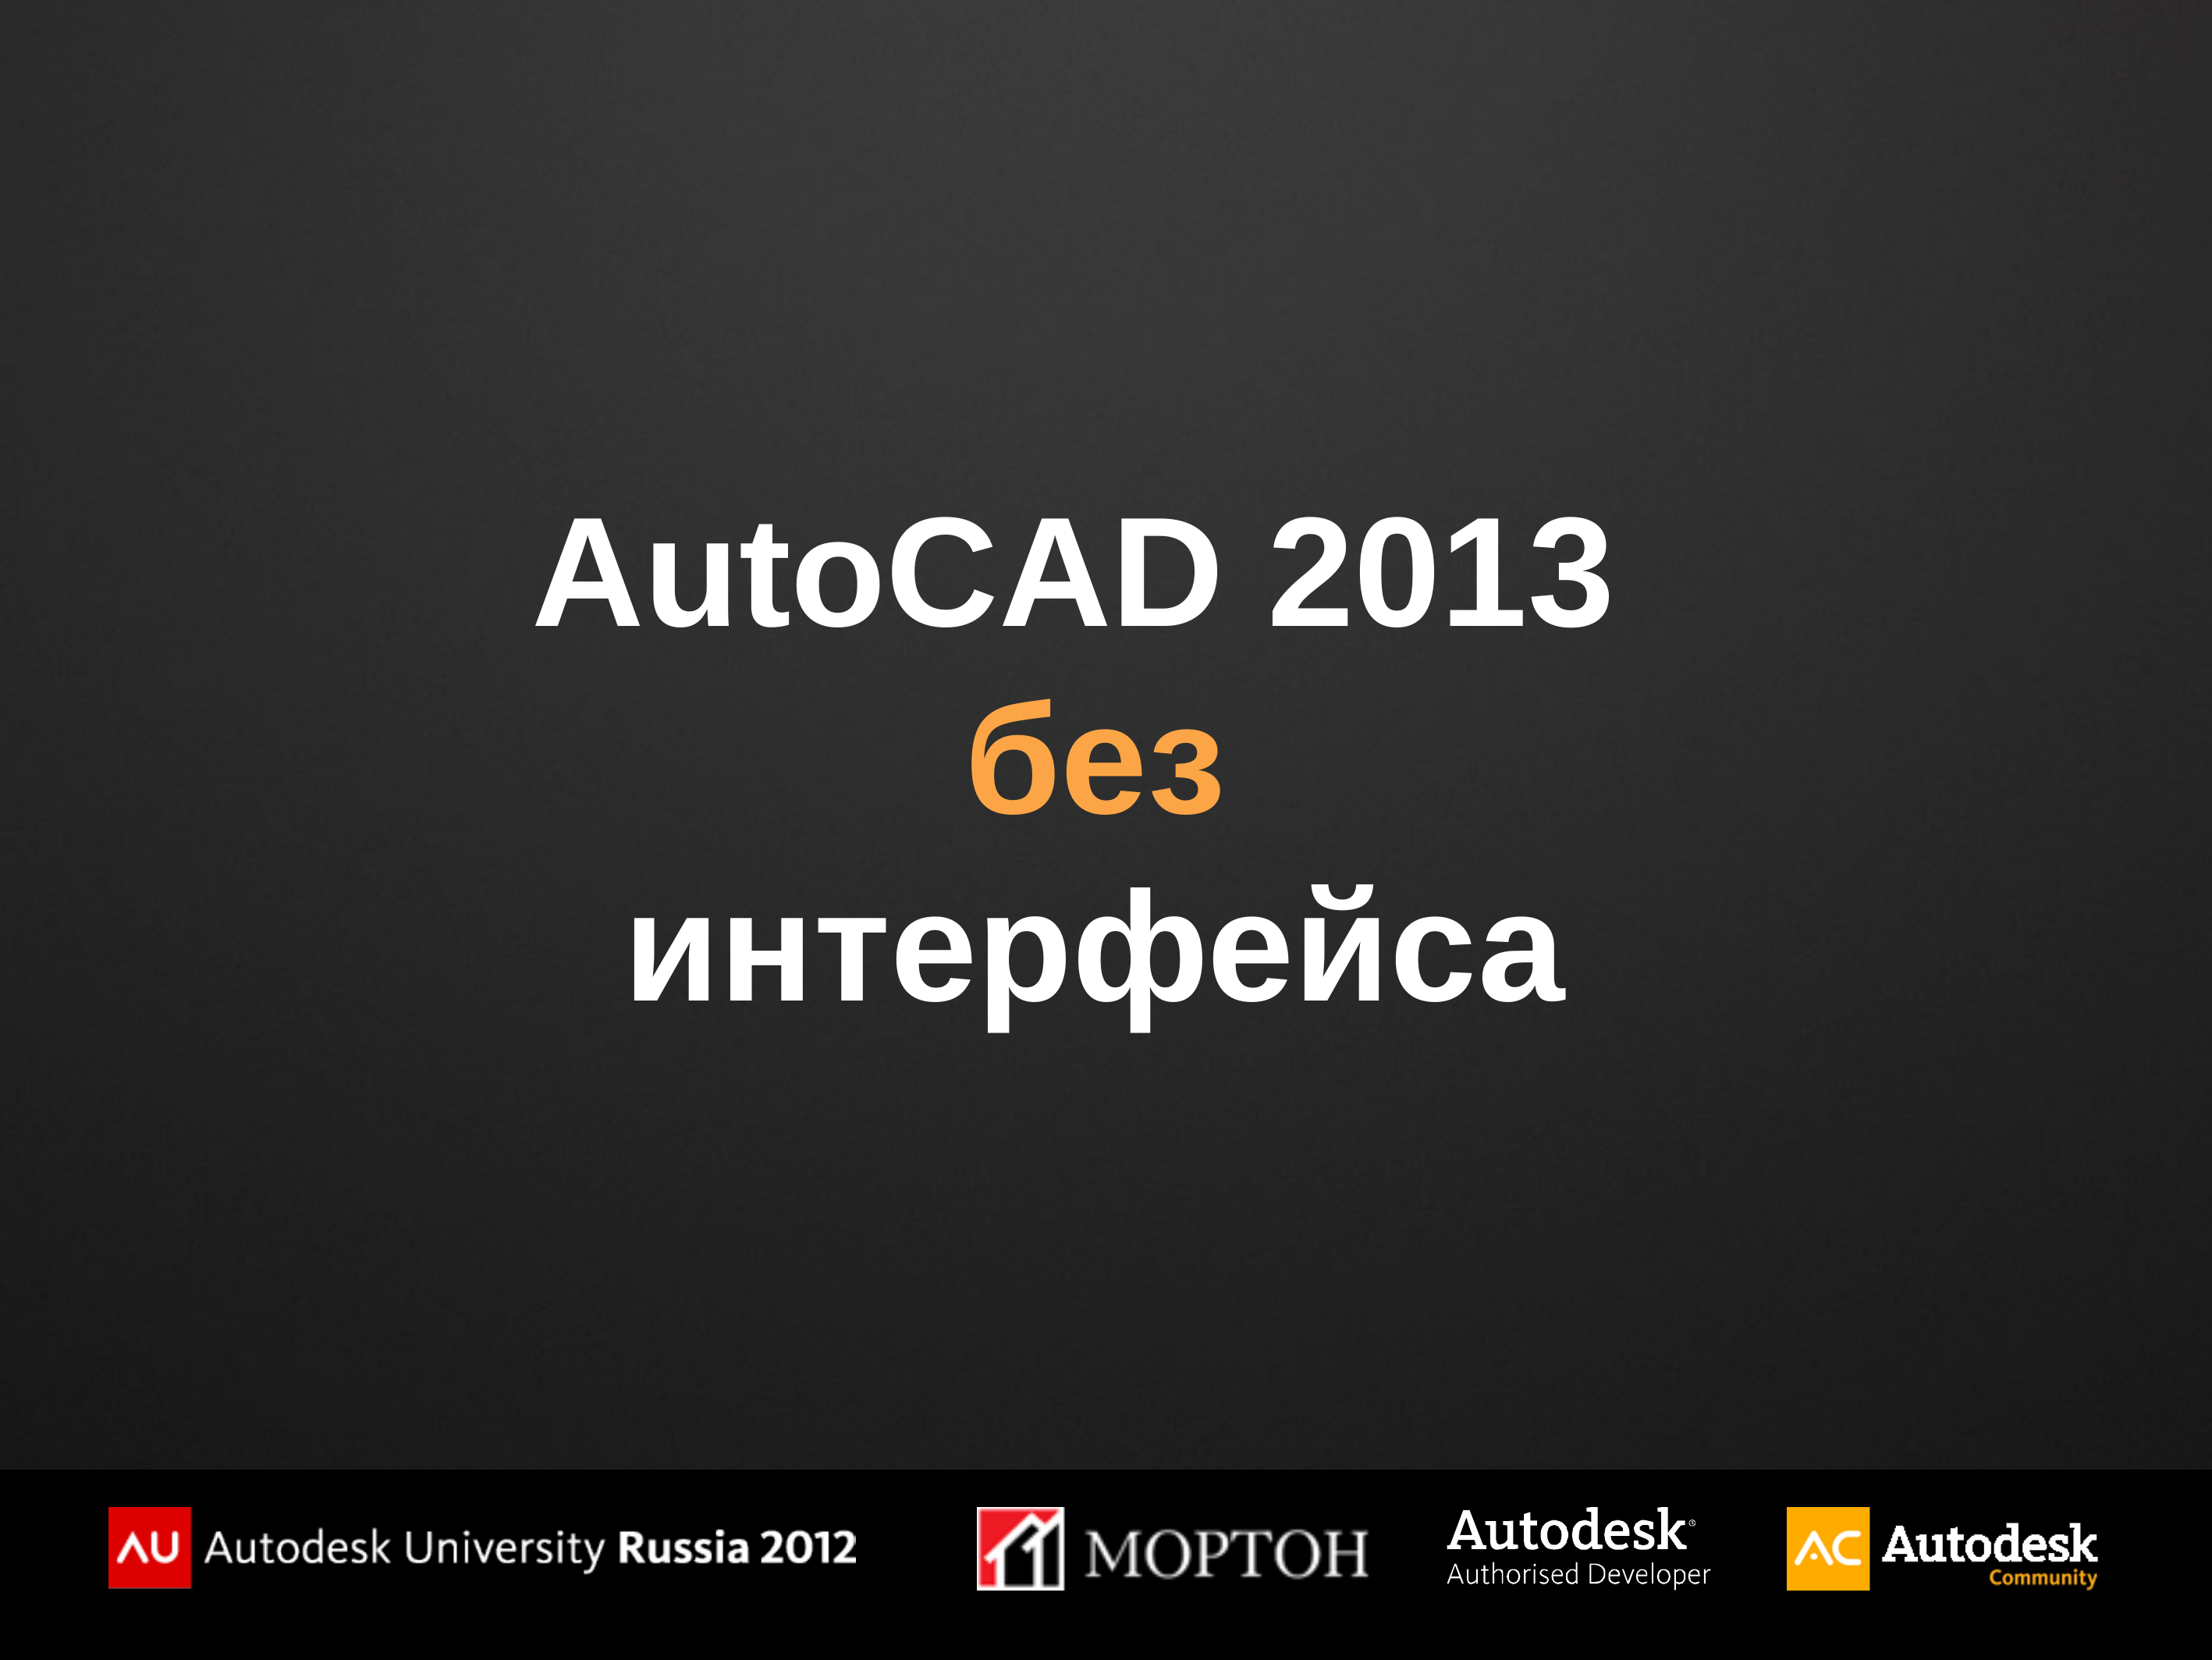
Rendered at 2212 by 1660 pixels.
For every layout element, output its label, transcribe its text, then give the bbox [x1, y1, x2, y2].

picture [977, 1507, 1374, 1591]
picture [108, 1507, 856, 1591]
title AutoCAD 2013 без интерфейса [110, 474, 2037, 1033]
picture [1787, 1507, 2102, 1591]
picture [0, 0, 2212, 1470]
